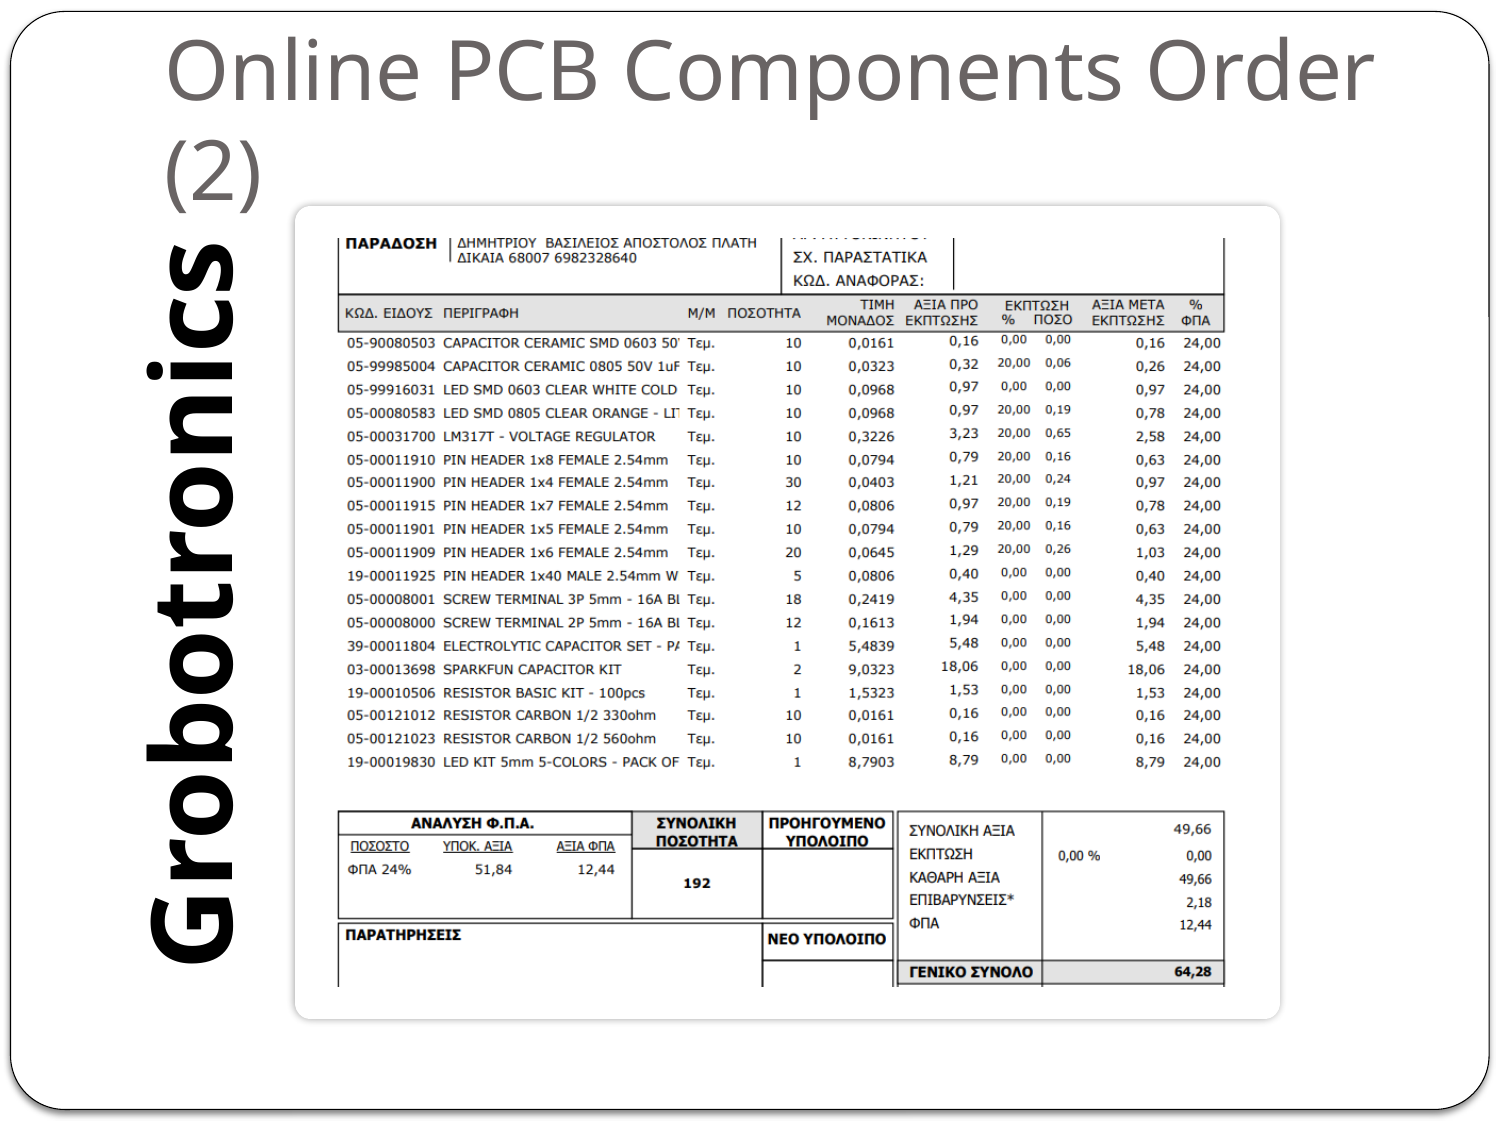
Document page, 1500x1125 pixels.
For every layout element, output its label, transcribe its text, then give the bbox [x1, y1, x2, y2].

text_box Grobotronics [112, 225, 263, 986]
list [325, 237, 1250, 988]
title Online PCB Components Order (2) [150, 45, 1425, 233]
